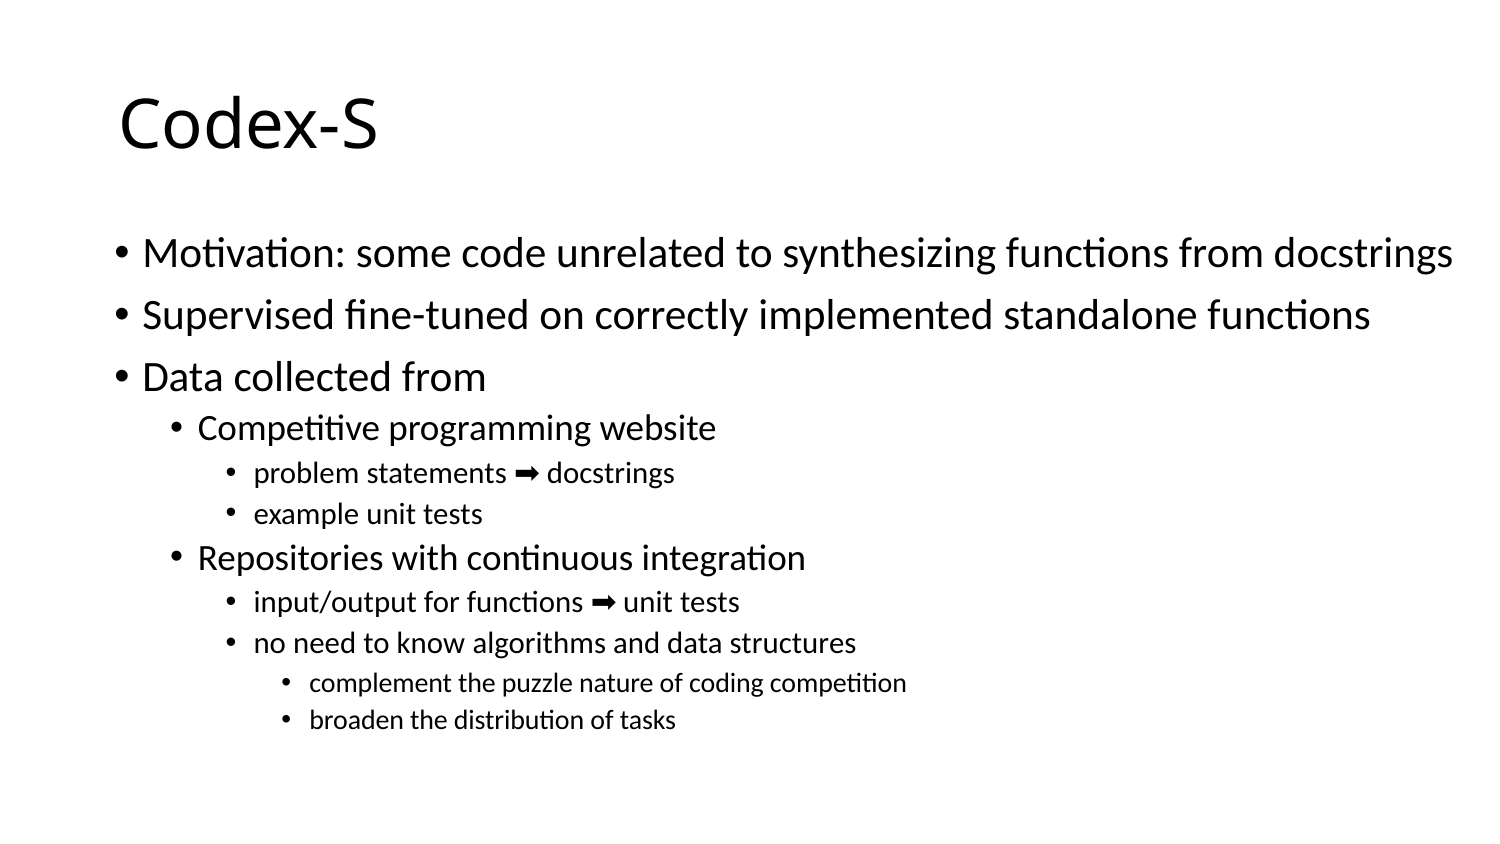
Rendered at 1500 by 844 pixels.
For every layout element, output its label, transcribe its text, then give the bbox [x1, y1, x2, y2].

title Codex-S [103, 44, 1397, 208]
list Motivation: some code unrelated to synthesizing functions from docstrings Supervised fine-tuned on correctly implemented standalone functions Data collected from Competitive programming website problem statements ➡ docstrings example unit tests Repositories with continuous integration input/output for functions ➡ unit tests no need to know algorithms and data structures complement the puzzle nature of coding competition broaden the distribution of tasks [103, 224, 1479, 760]
